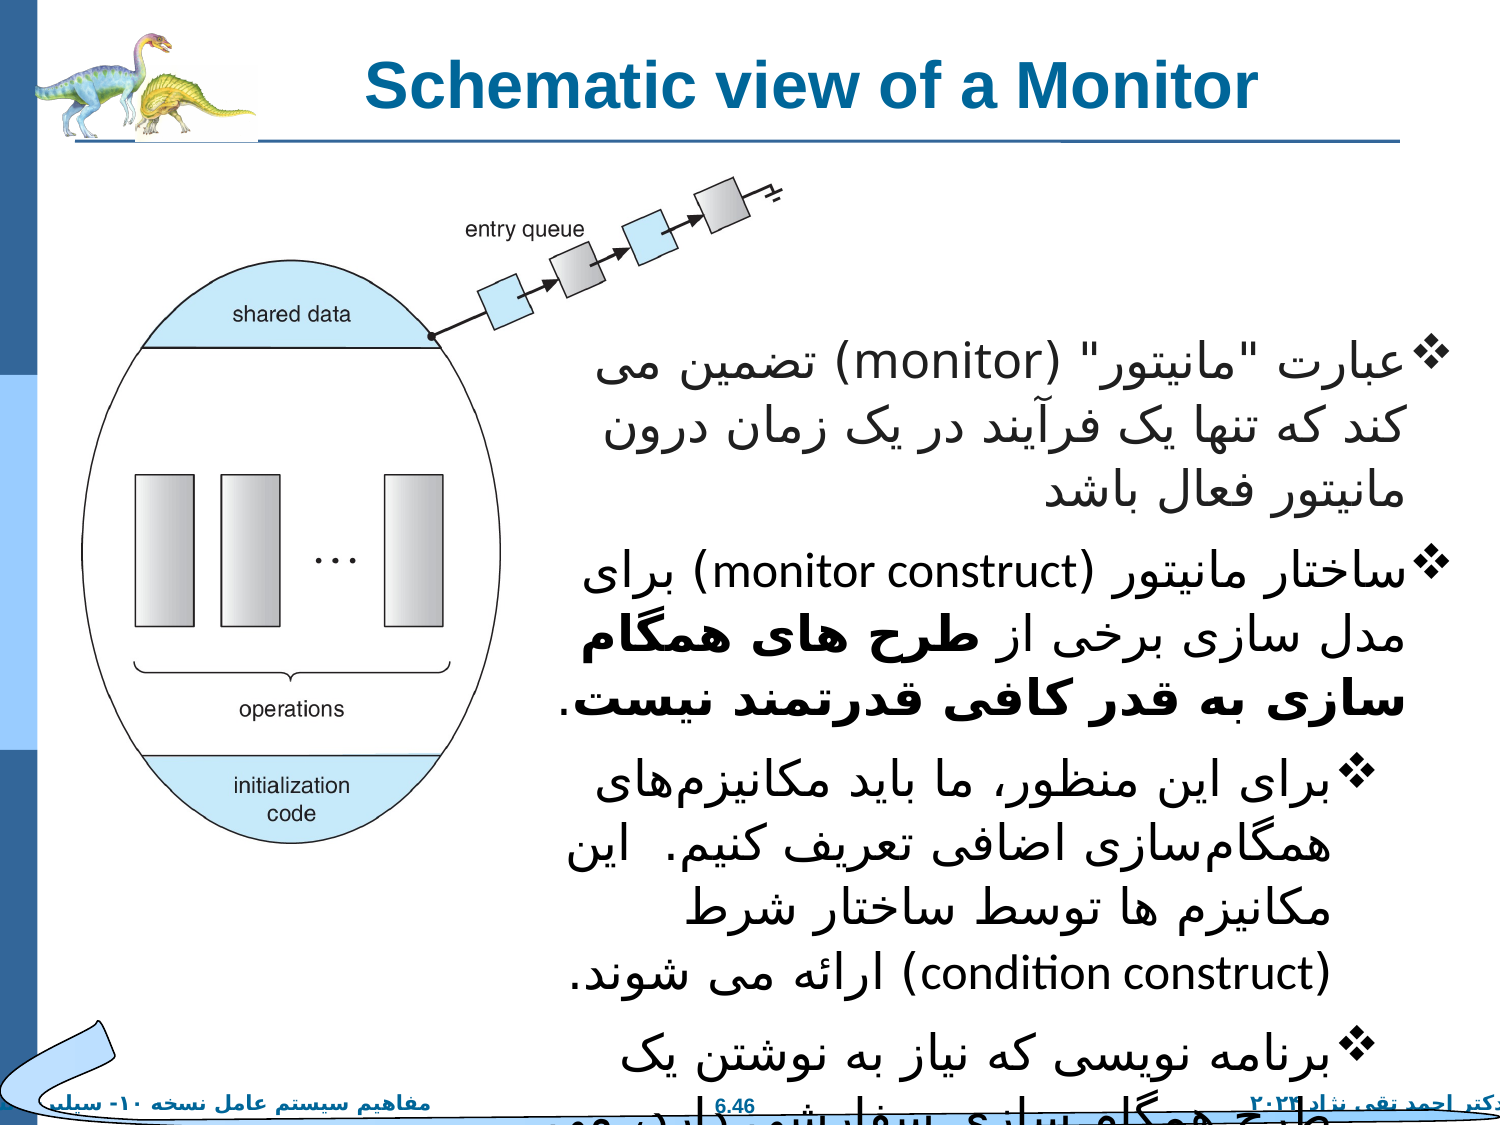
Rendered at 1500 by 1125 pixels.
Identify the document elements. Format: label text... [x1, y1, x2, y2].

picture [18, 20, 258, 151]
picture [80, 176, 783, 844]
text_box عبارت "مانیتور" (monitor) تضمین می کند که تنها یک فرآیند در یک زمان درون مانیتور فعال باشد ساختار مانیتور (monitor construct) برای مدل سازی برخی از طرح های همگام سازی به قدر کافی قدرتمند نیست. برای این منظور، ما باید مکانیزم‌های همگام‌سازی اضافی تعریف کنیم. این مکانیزم ها توسط ساختار شرط (condition construct) ارائه می شوند. برنامه نویسی که نیاز به نوشتن یک طرح همگام سازی سفارشی دارد، می تواند یک یا چند متغیر از نوع شرط (condition) تعریف کند. [510, 316, 1470, 1125]
title Schematic view of a Monitor [200, 35, 1425, 130]
